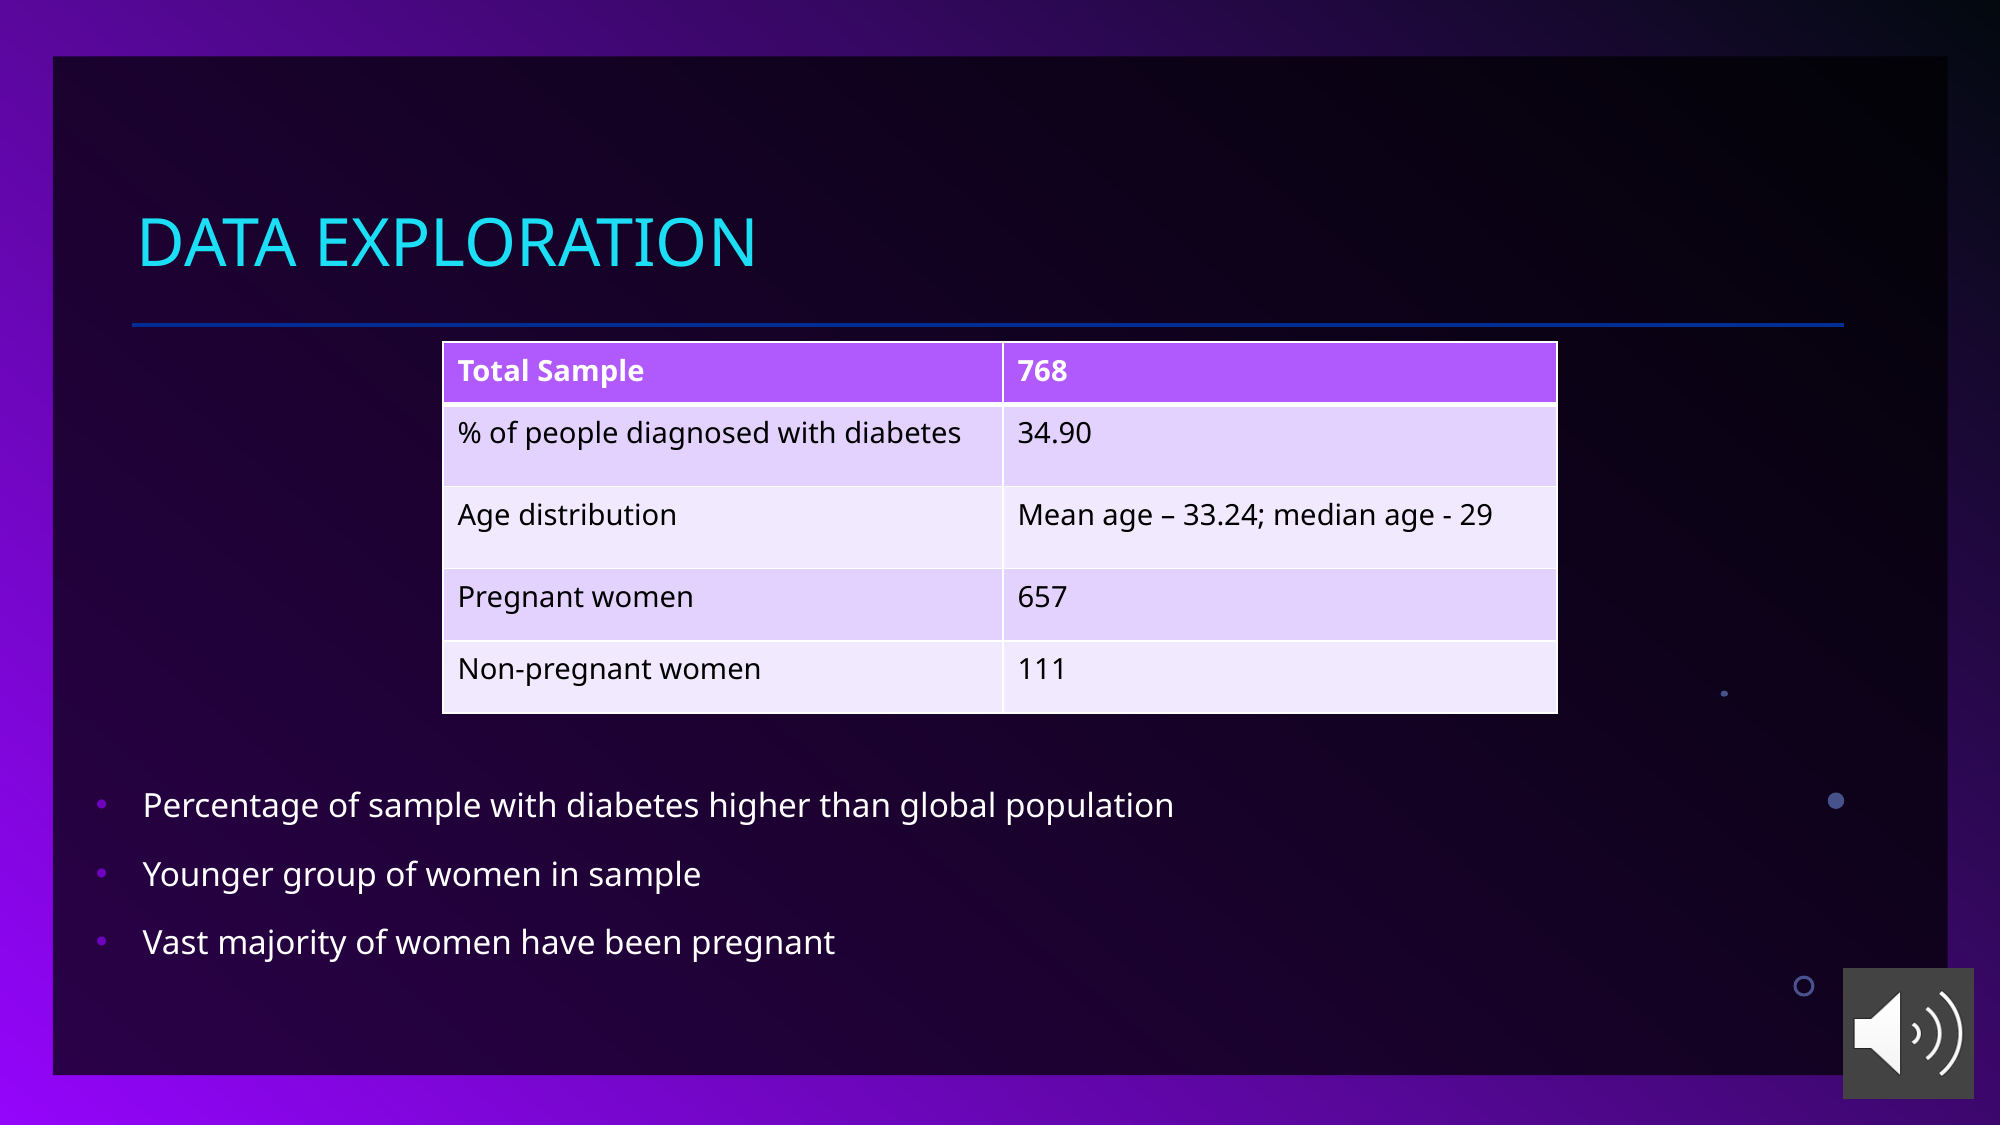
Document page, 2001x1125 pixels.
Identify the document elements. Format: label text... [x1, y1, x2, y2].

title Data exploration [121, 70, 1845, 289]
table_header 768 [1004, 343, 1556, 402]
table_cell 111 [1004, 642, 1556, 712]
table_cell % of people diagnosed with diabetes [444, 407, 1002, 486]
table_cell Mean age – 33.24; median age - 29 [1004, 487, 1556, 568]
slide_number 6 [1499, 1021, 1841, 1082]
table_cell 657 [1004, 569, 1556, 640]
table_header Total Sample [444, 343, 1002, 402]
picture [1841, 966, 1975, 1100]
table_cell 34.90 [1004, 407, 1556, 486]
table_cell Non-pregnant women [444, 642, 1002, 712]
table_cell Age distribution [444, 487, 1002, 568]
list Percentage of sample with diabetes higher than global population Younger group of women in sample Vast majority of women have been pregnant [80, 768, 1919, 1022]
table_cell Pregnant women [444, 569, 1002, 640]
